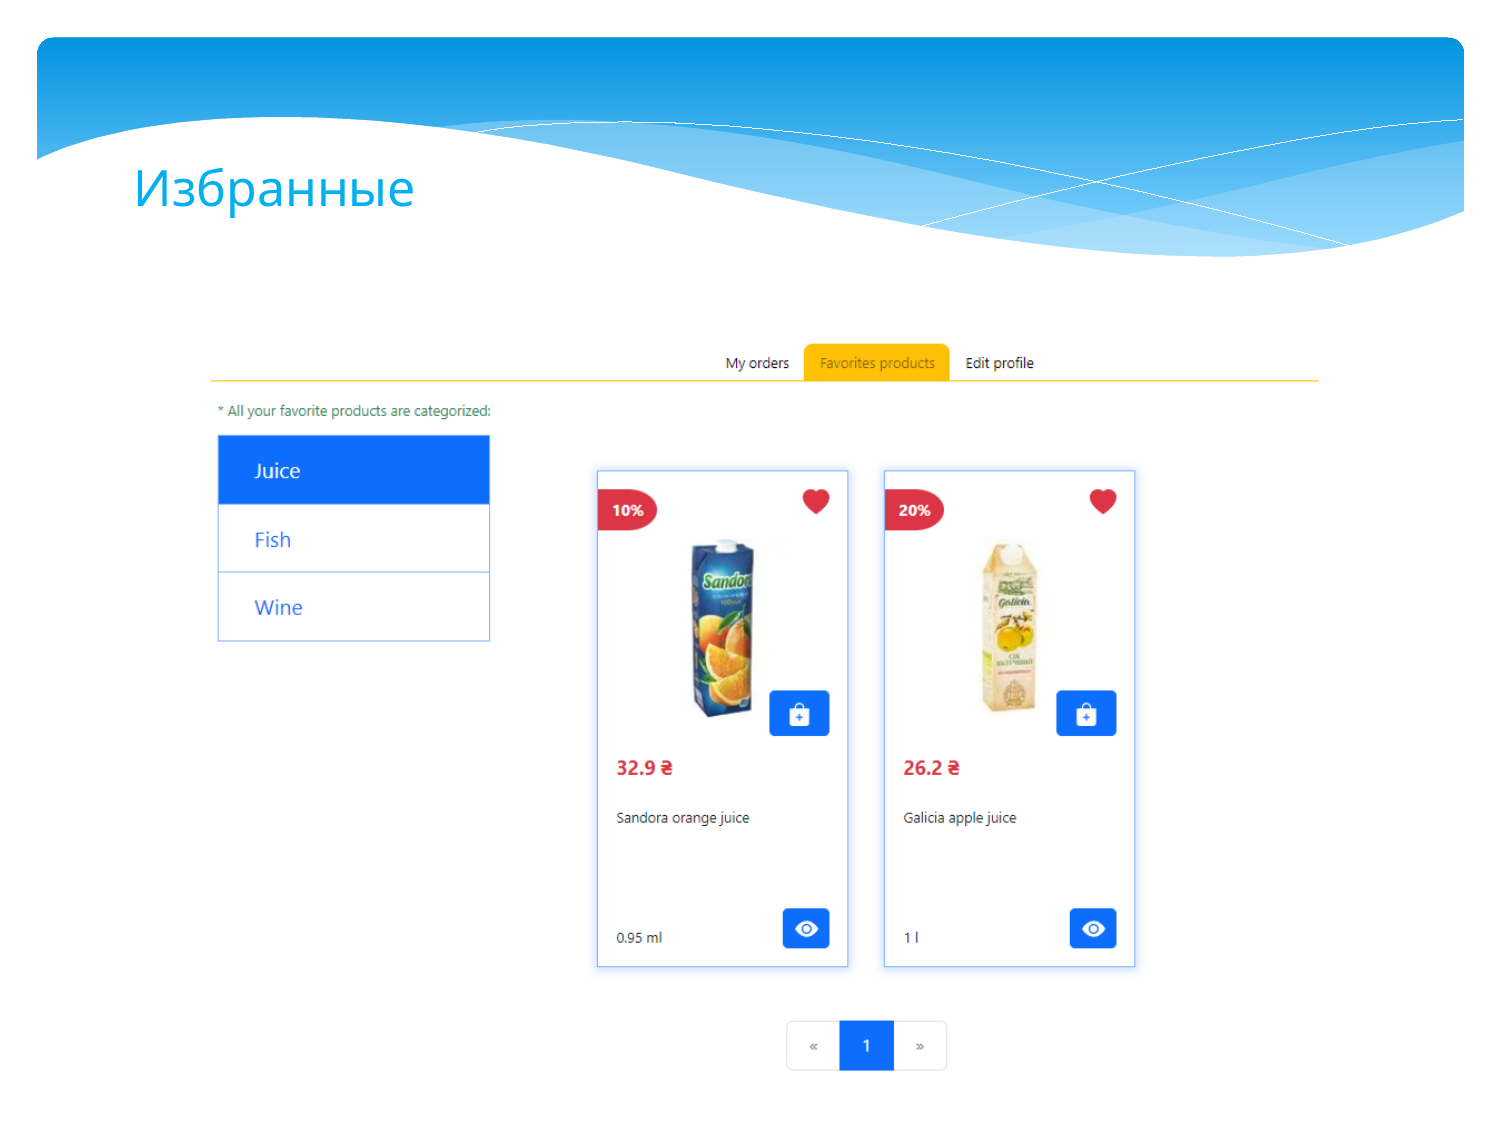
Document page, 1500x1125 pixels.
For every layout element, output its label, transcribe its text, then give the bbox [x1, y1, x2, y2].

picture [211, 306, 1319, 1095]
text_box Избранные [118, 148, 431, 224]
